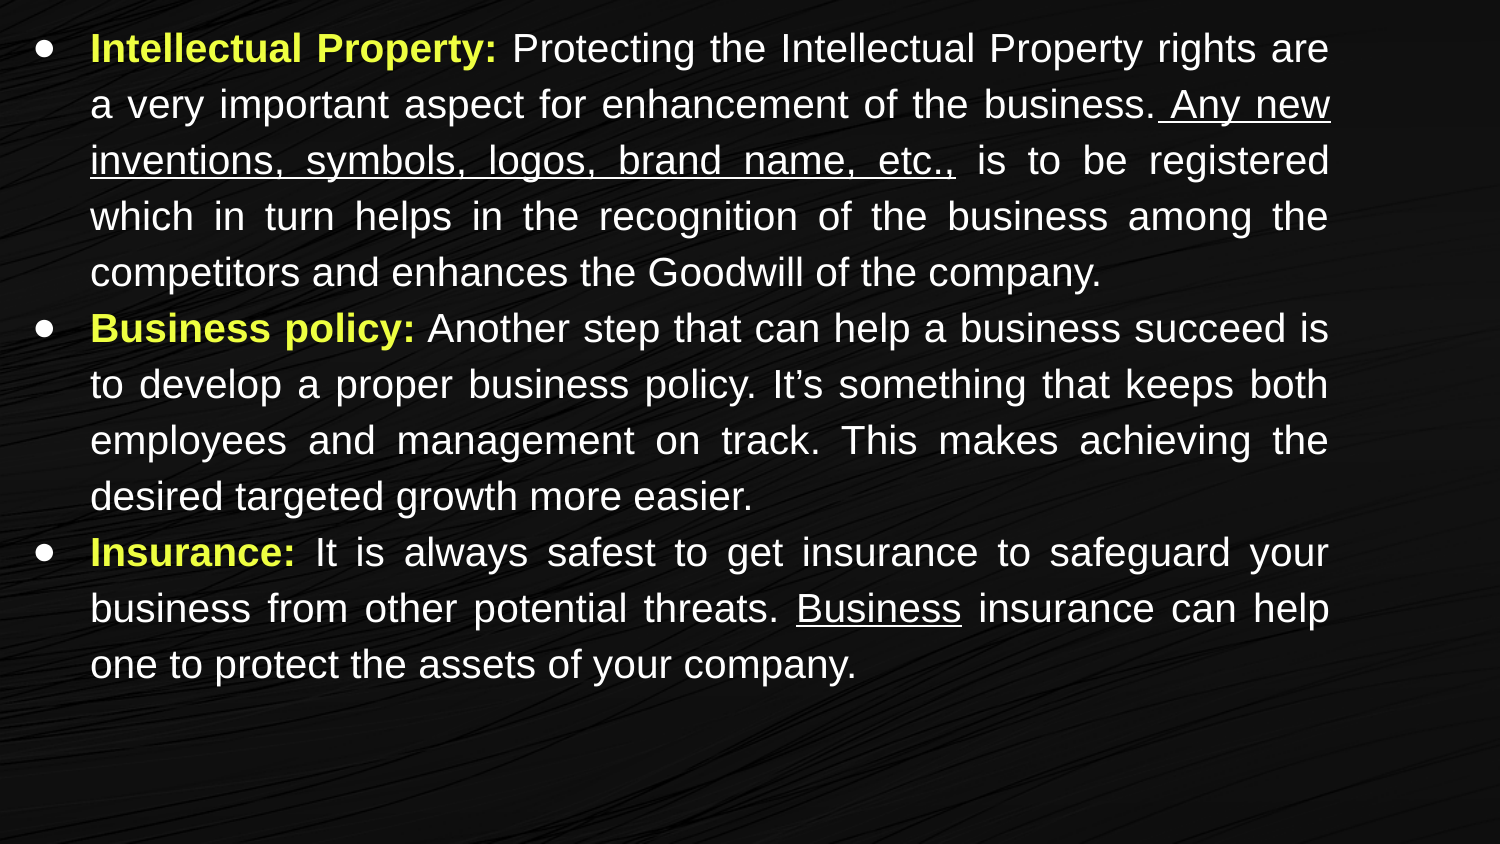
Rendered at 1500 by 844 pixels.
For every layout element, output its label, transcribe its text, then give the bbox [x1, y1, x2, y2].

text_box Intellectual Property: Protecting the Intellectual Property rights are a very important aspect for enhancement of the business. Any new inventions, symbols, logos, brand name, etc., is to be registered which in turn helps in the recognition of the business among the competitors and enhances the Goodwill of the company. Business policy: Another step that can help a business succeed is to develop a proper business policy. It’s something that keeps both employees and management on track. This makes achieving the desired targeted growth more easier. Insurance: It is always safest to get insurance to safeguard your business from other potential threats. Business insurance can help one to protect the assets of your company. [0, 0, 1346, 781]
picture [0, 0, 1500, 844]
